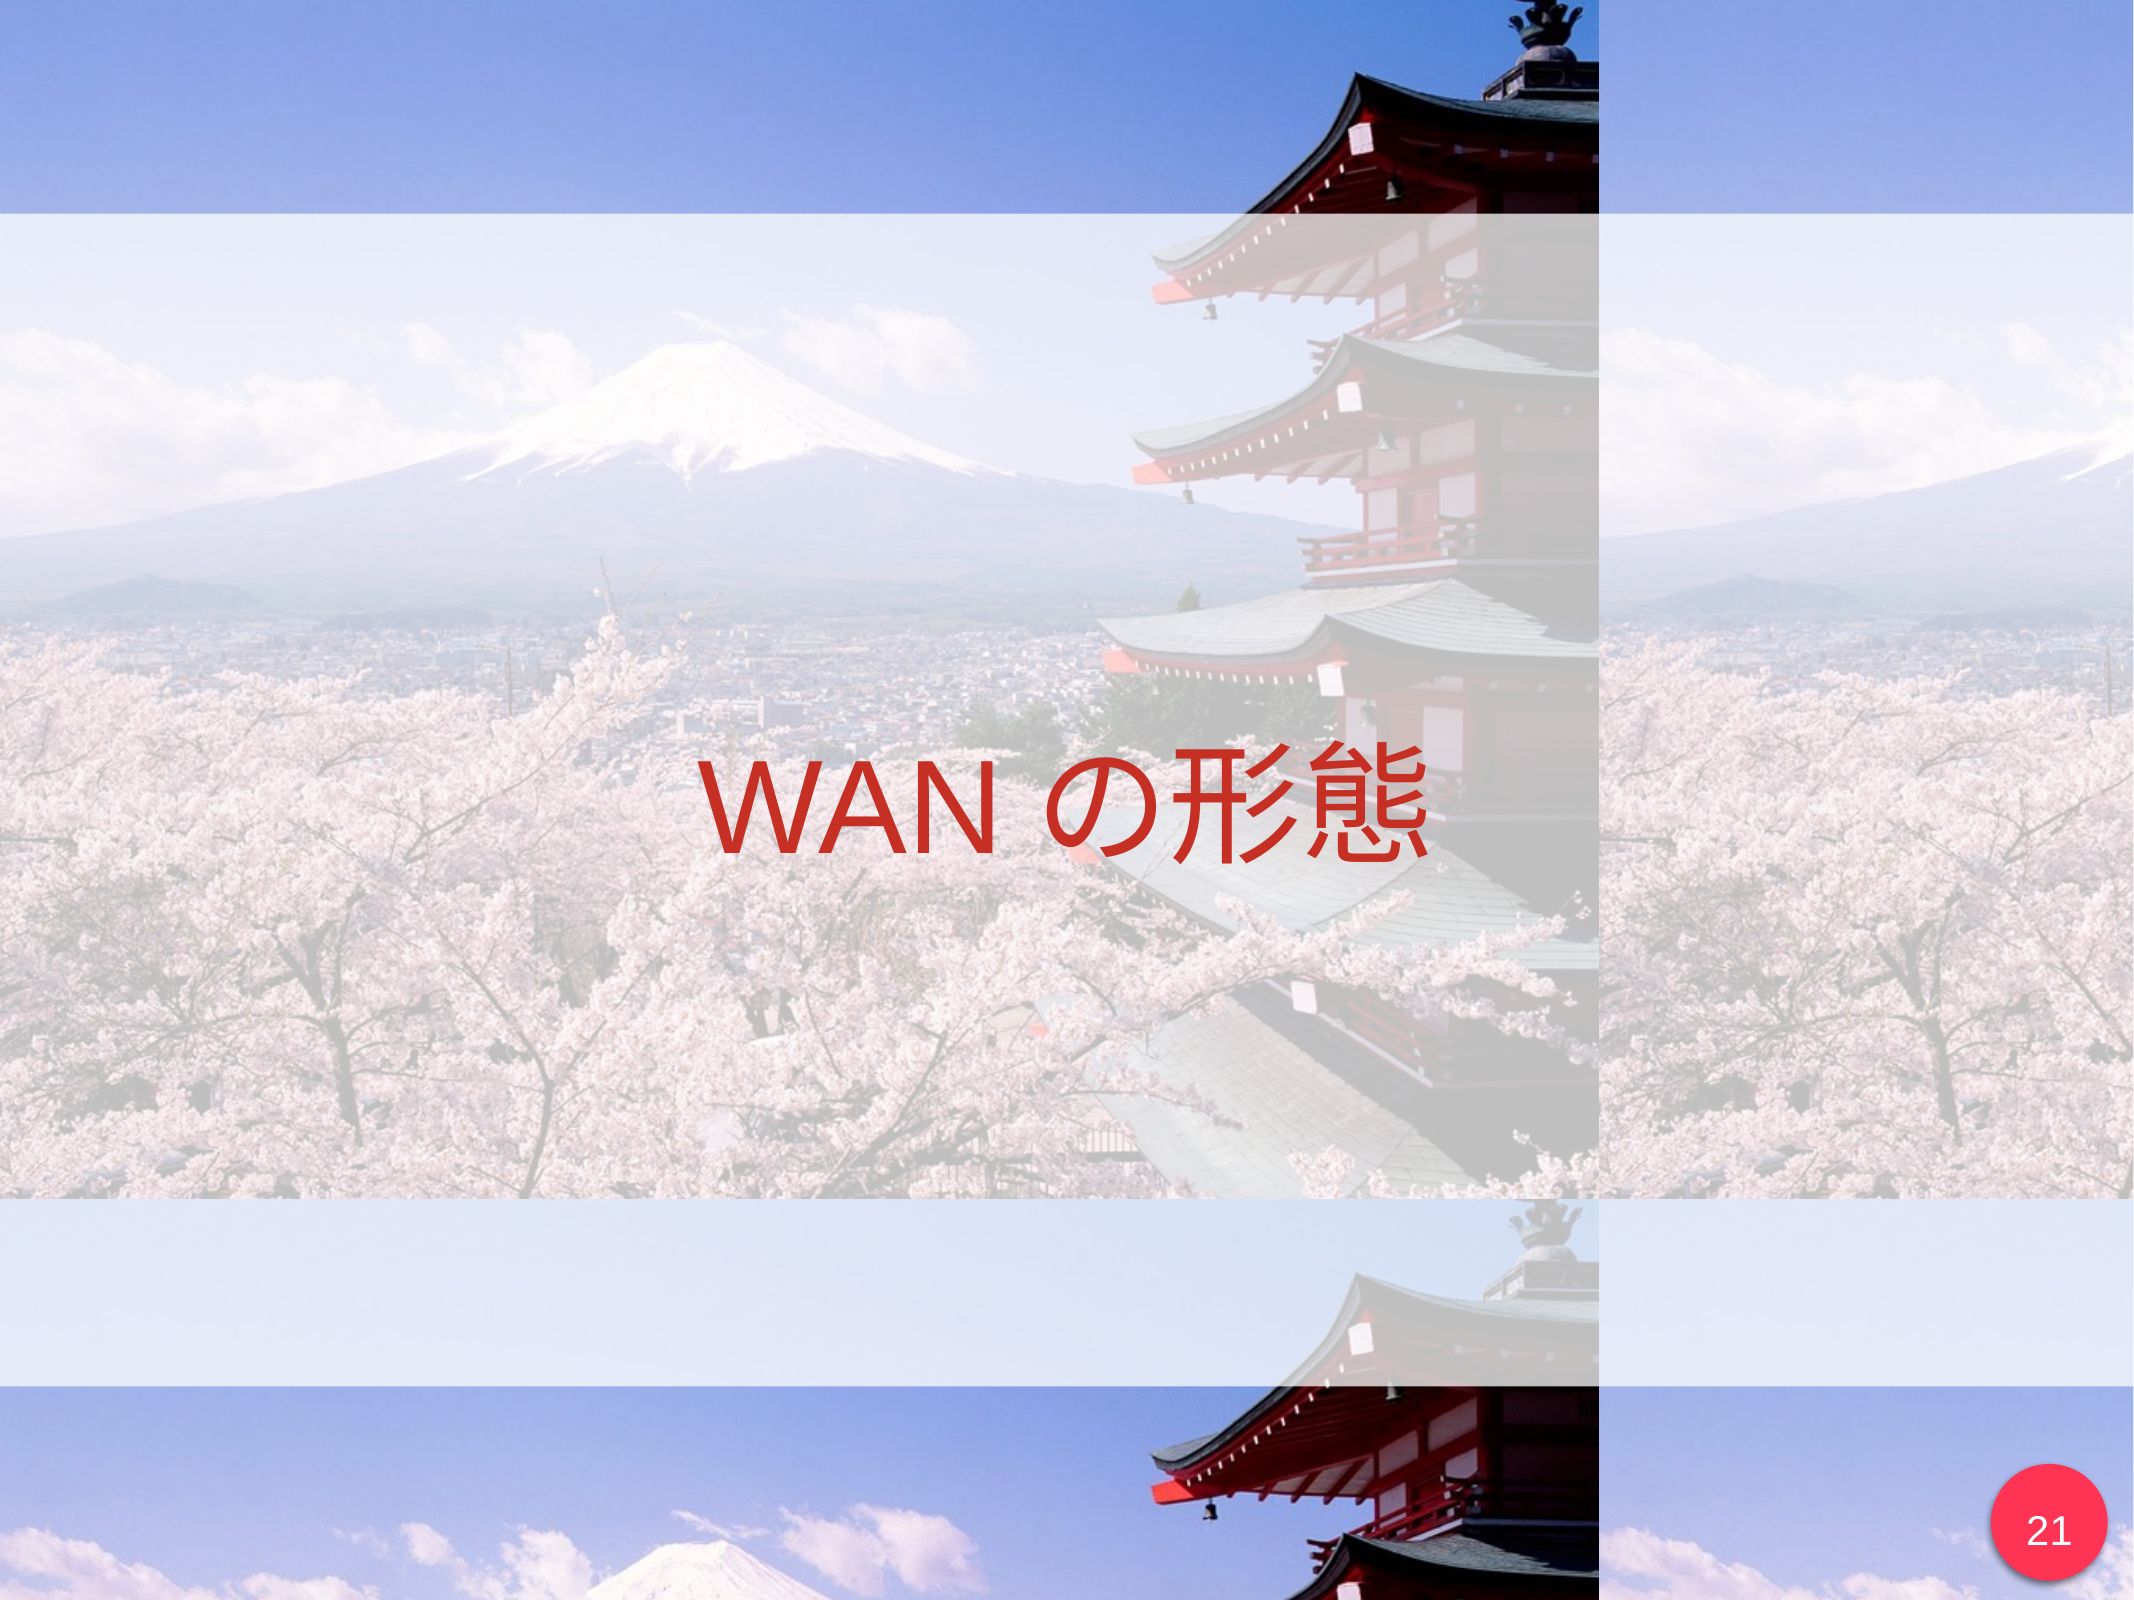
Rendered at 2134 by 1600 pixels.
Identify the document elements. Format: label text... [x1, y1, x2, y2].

picture [0, 1387, 2134, 1600]
title WANの形態 [208, 529, 1925, 1071]
picture [0, 0, 2134, 213]
slide_number 21 [2012, 1495, 2087, 1554]
